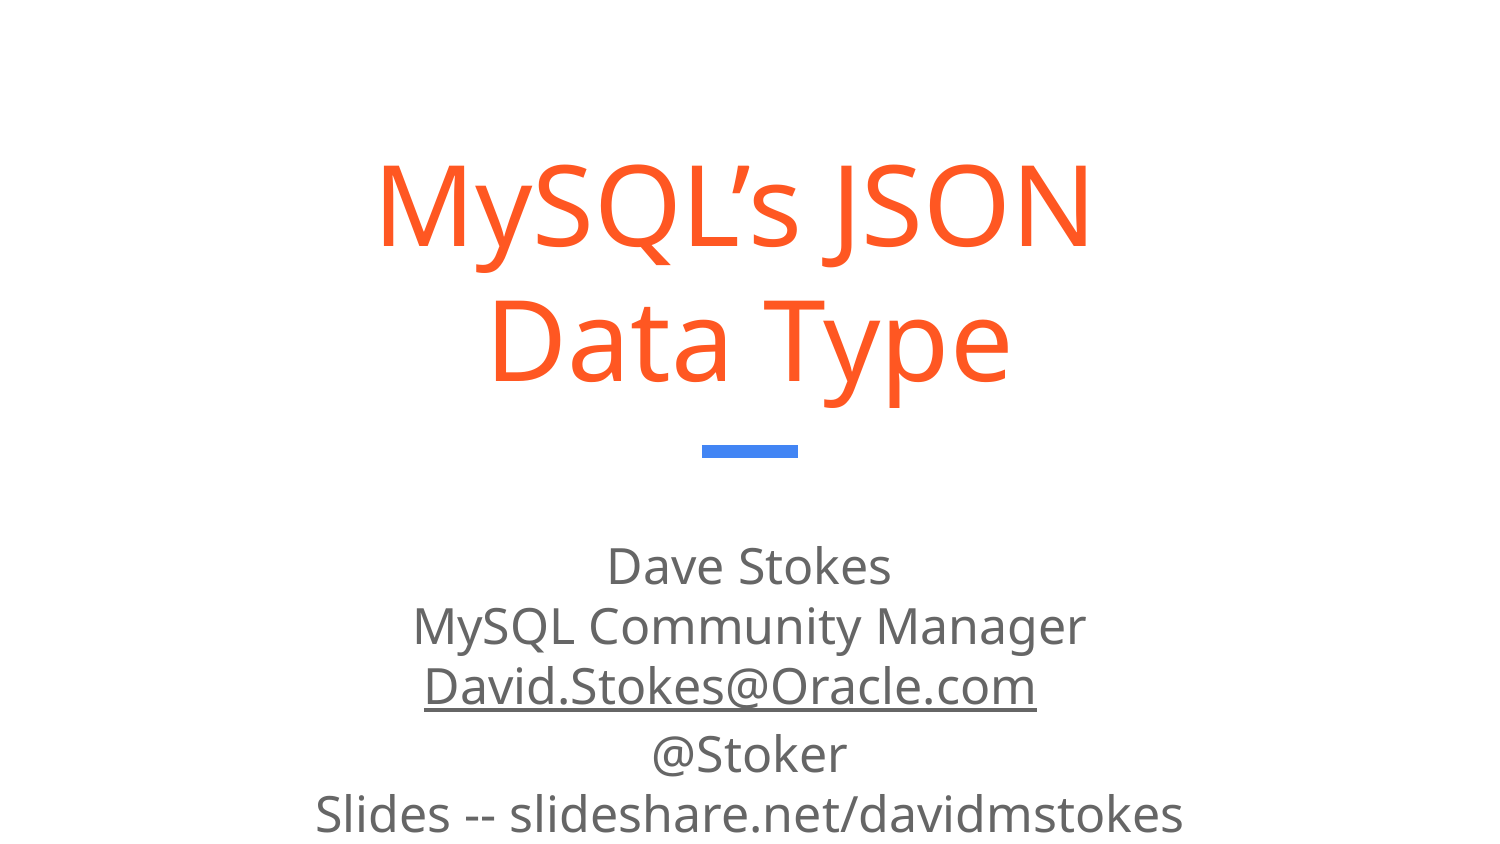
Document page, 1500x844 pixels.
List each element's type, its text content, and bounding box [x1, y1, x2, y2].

subtitle Dave Stokes MySQL Community Manager David.Stokes@Oracle.com @Stoker Slides -- slideshare.net/davidmstokes [51, 519, 1449, 640]
title MySQL’s JSON Data Type [51, 97, 1449, 419]
